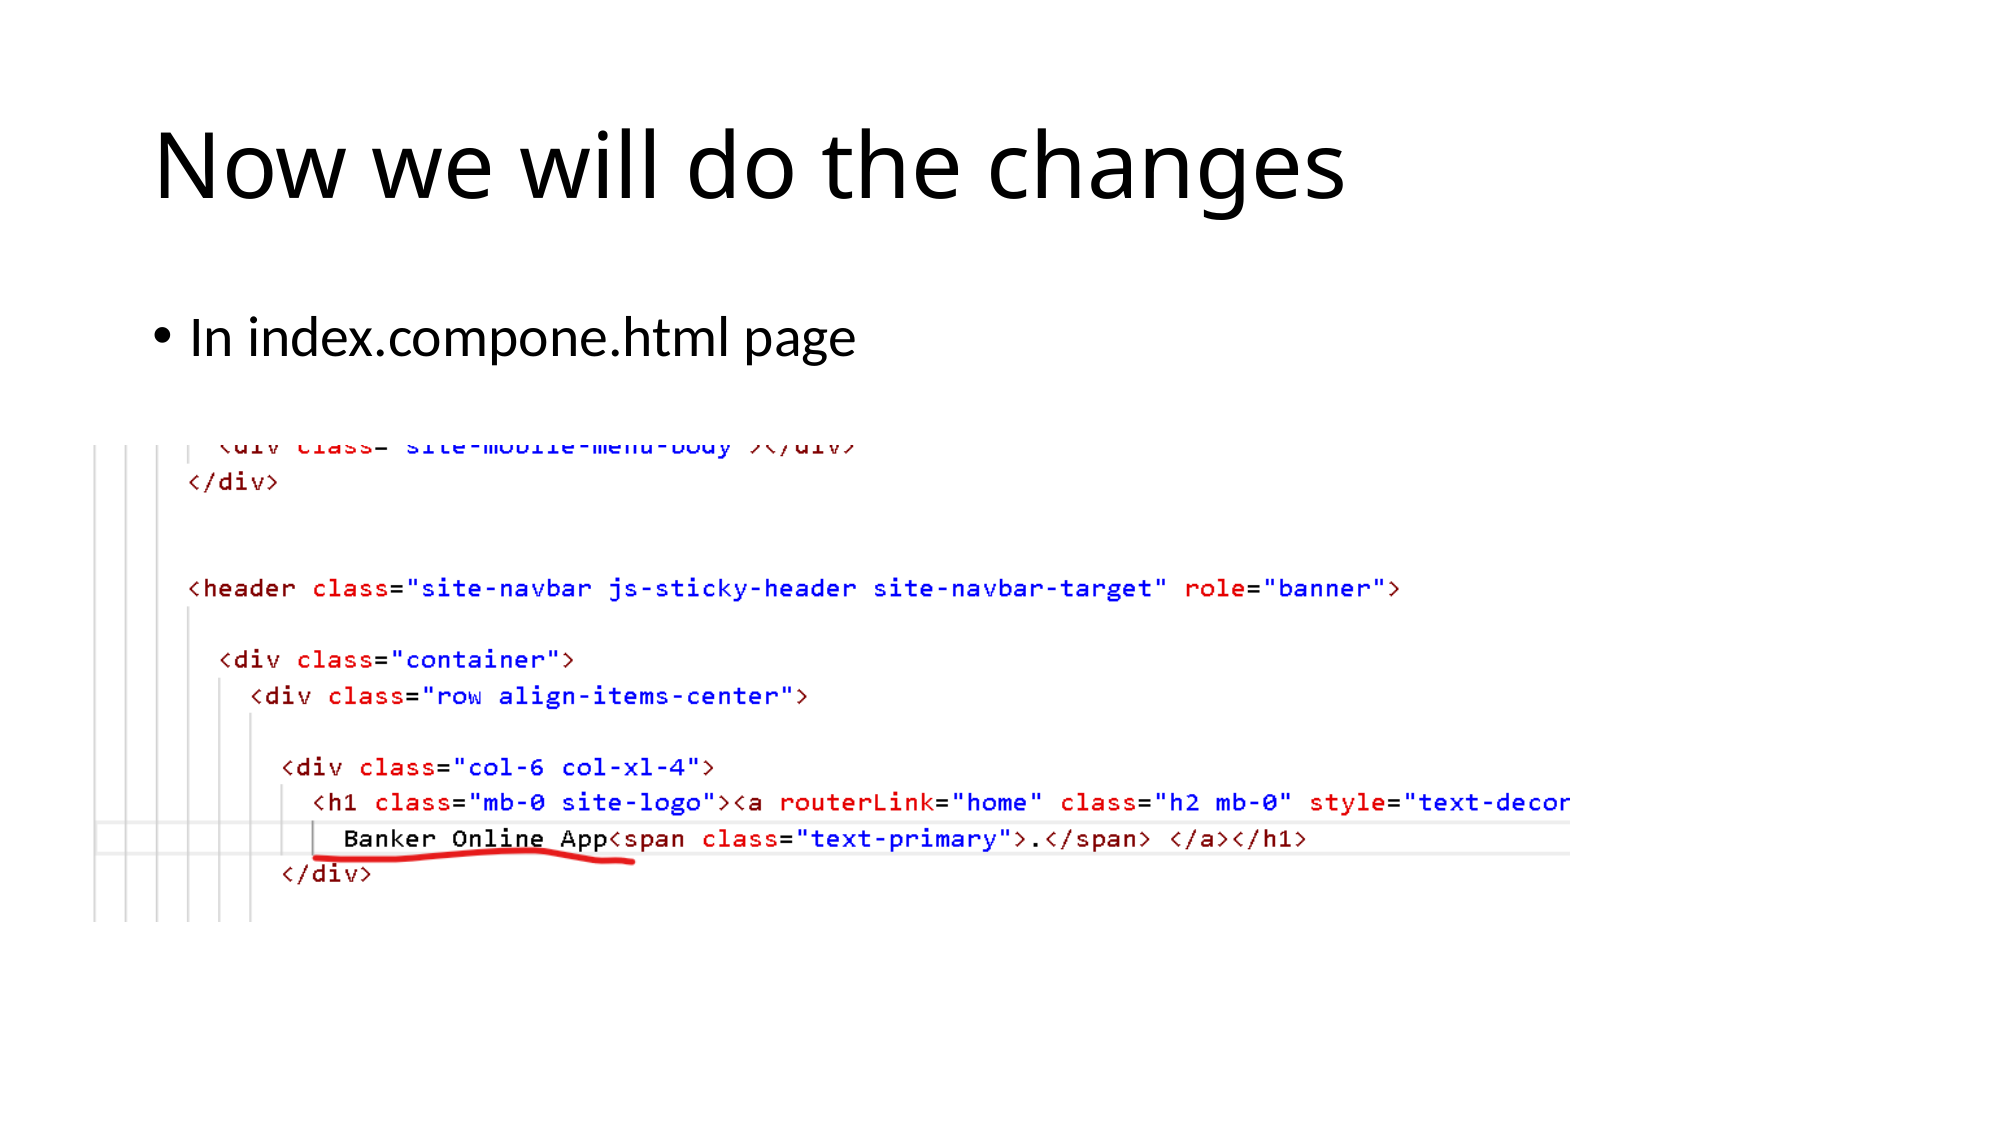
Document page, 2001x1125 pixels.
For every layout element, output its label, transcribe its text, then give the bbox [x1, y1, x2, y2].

picture [82, 445, 1570, 922]
title Now we will do the changes [137, 59, 1863, 278]
list In index.compone.html page [137, 299, 1863, 378]
